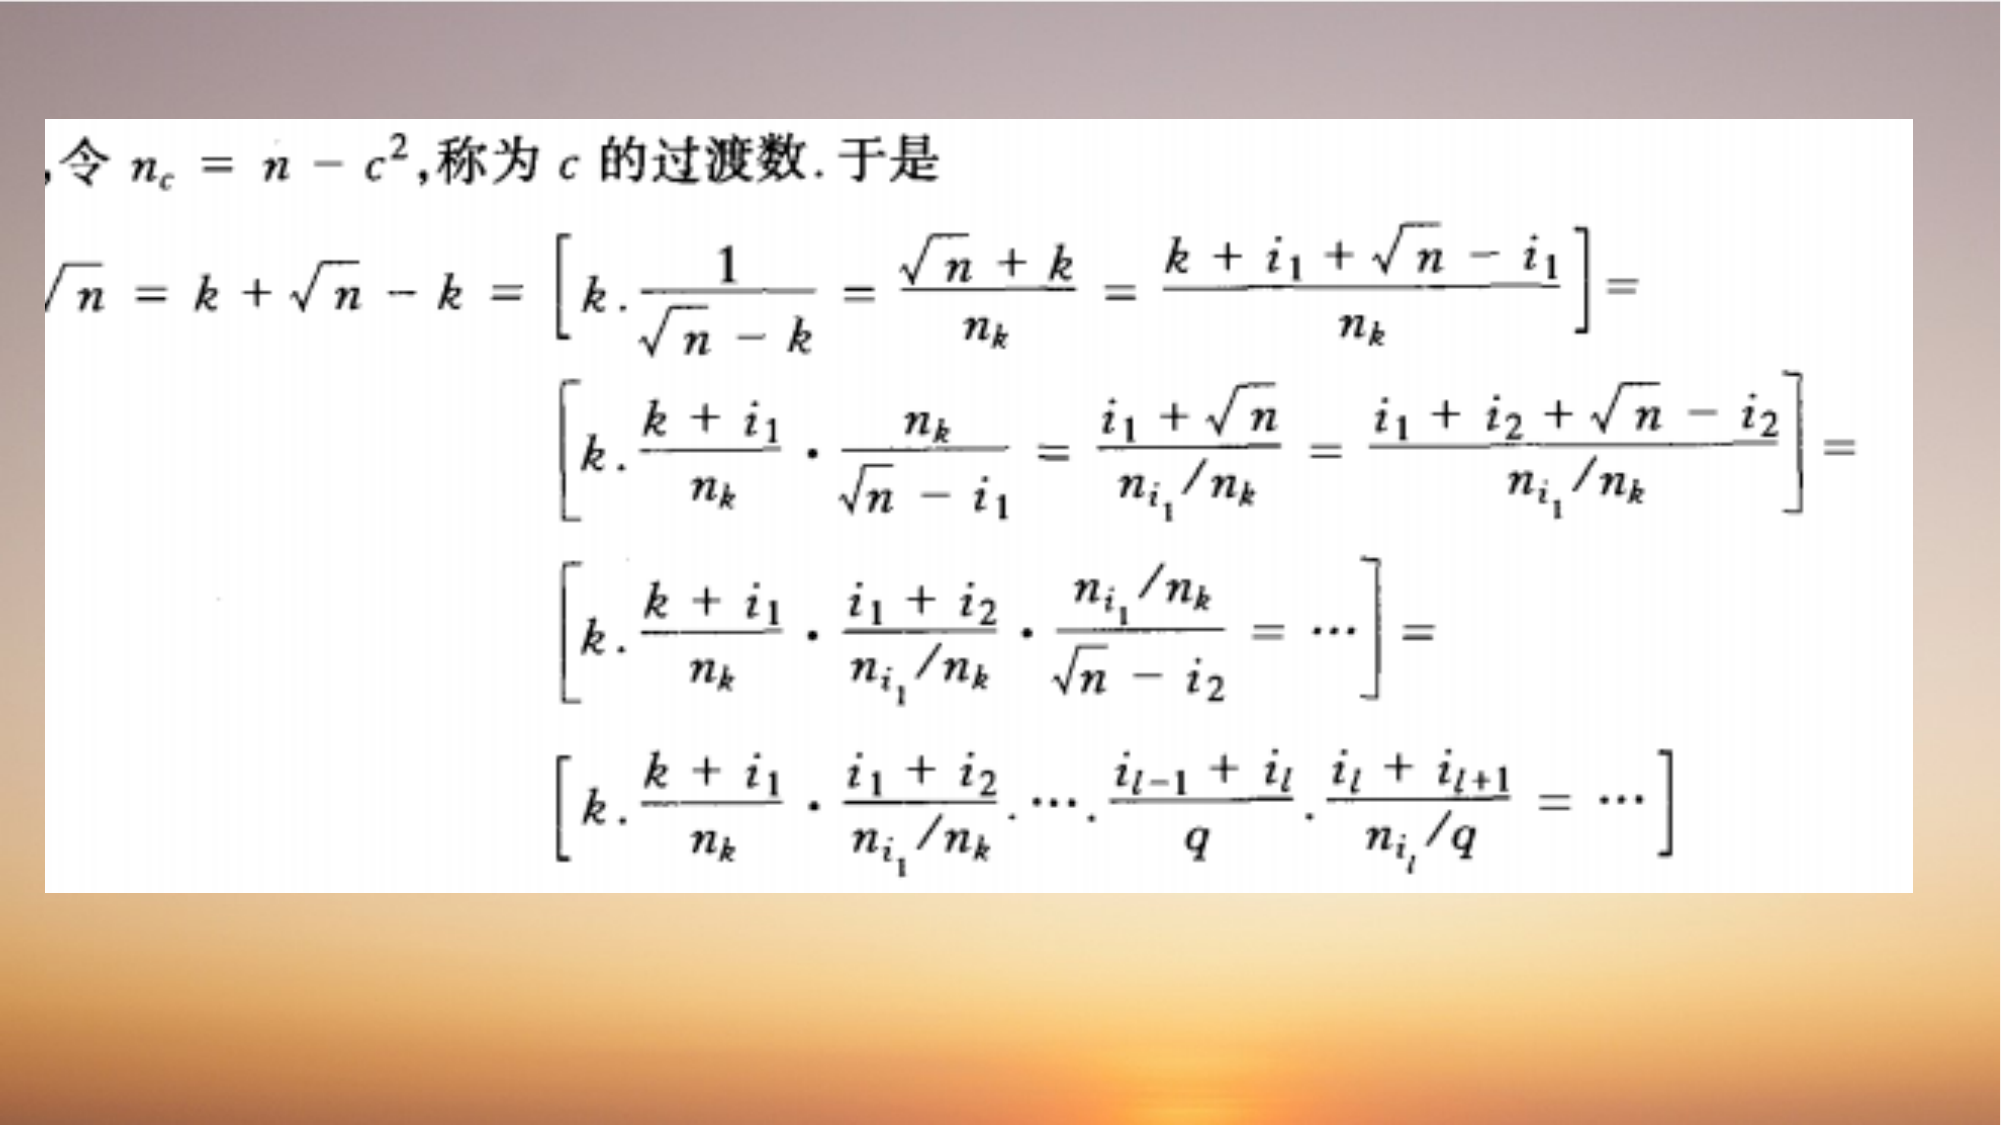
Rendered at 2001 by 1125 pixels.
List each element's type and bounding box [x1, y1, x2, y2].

list [45, 119, 1913, 893]
picture [0, 0, 2001, 1125]
